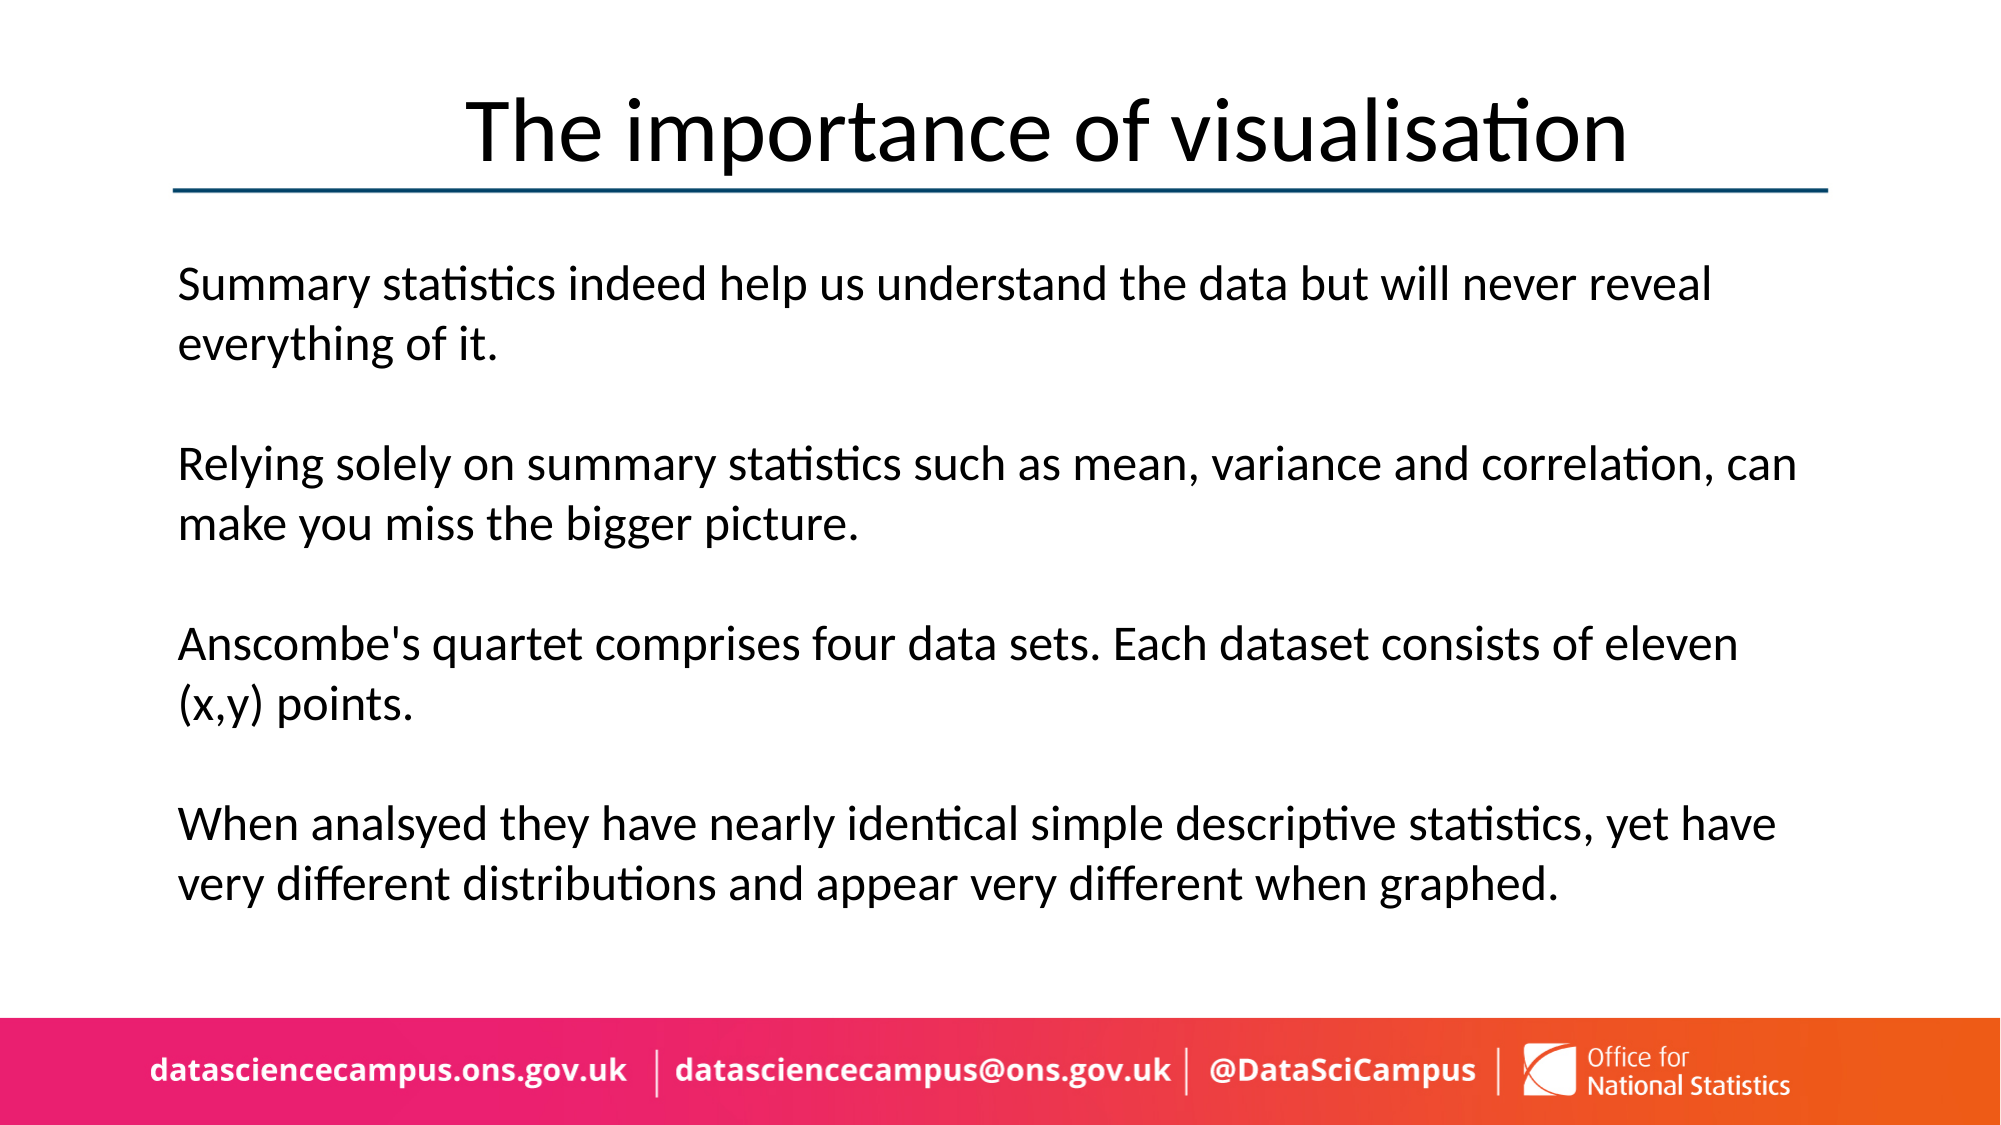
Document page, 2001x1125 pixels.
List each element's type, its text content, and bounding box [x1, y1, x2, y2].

text_box Summary statistics indeed help us understand the data but will never reveal everything of it. Relying solely on summary statistics such as mean, variance and correlation, can make you miss the bigger picture. Anscombe's quartet comprises four data sets. Each dataset consists of eleven (x,y) points. When analsyed they have nearly identical simple descriptive statistics, yet have very different distributions and appear very different when graphed. [162, 242, 1817, 918]
picture [0, 0, 2001, 1125]
title The importance of visualisation [16, 30, 2000, 219]
